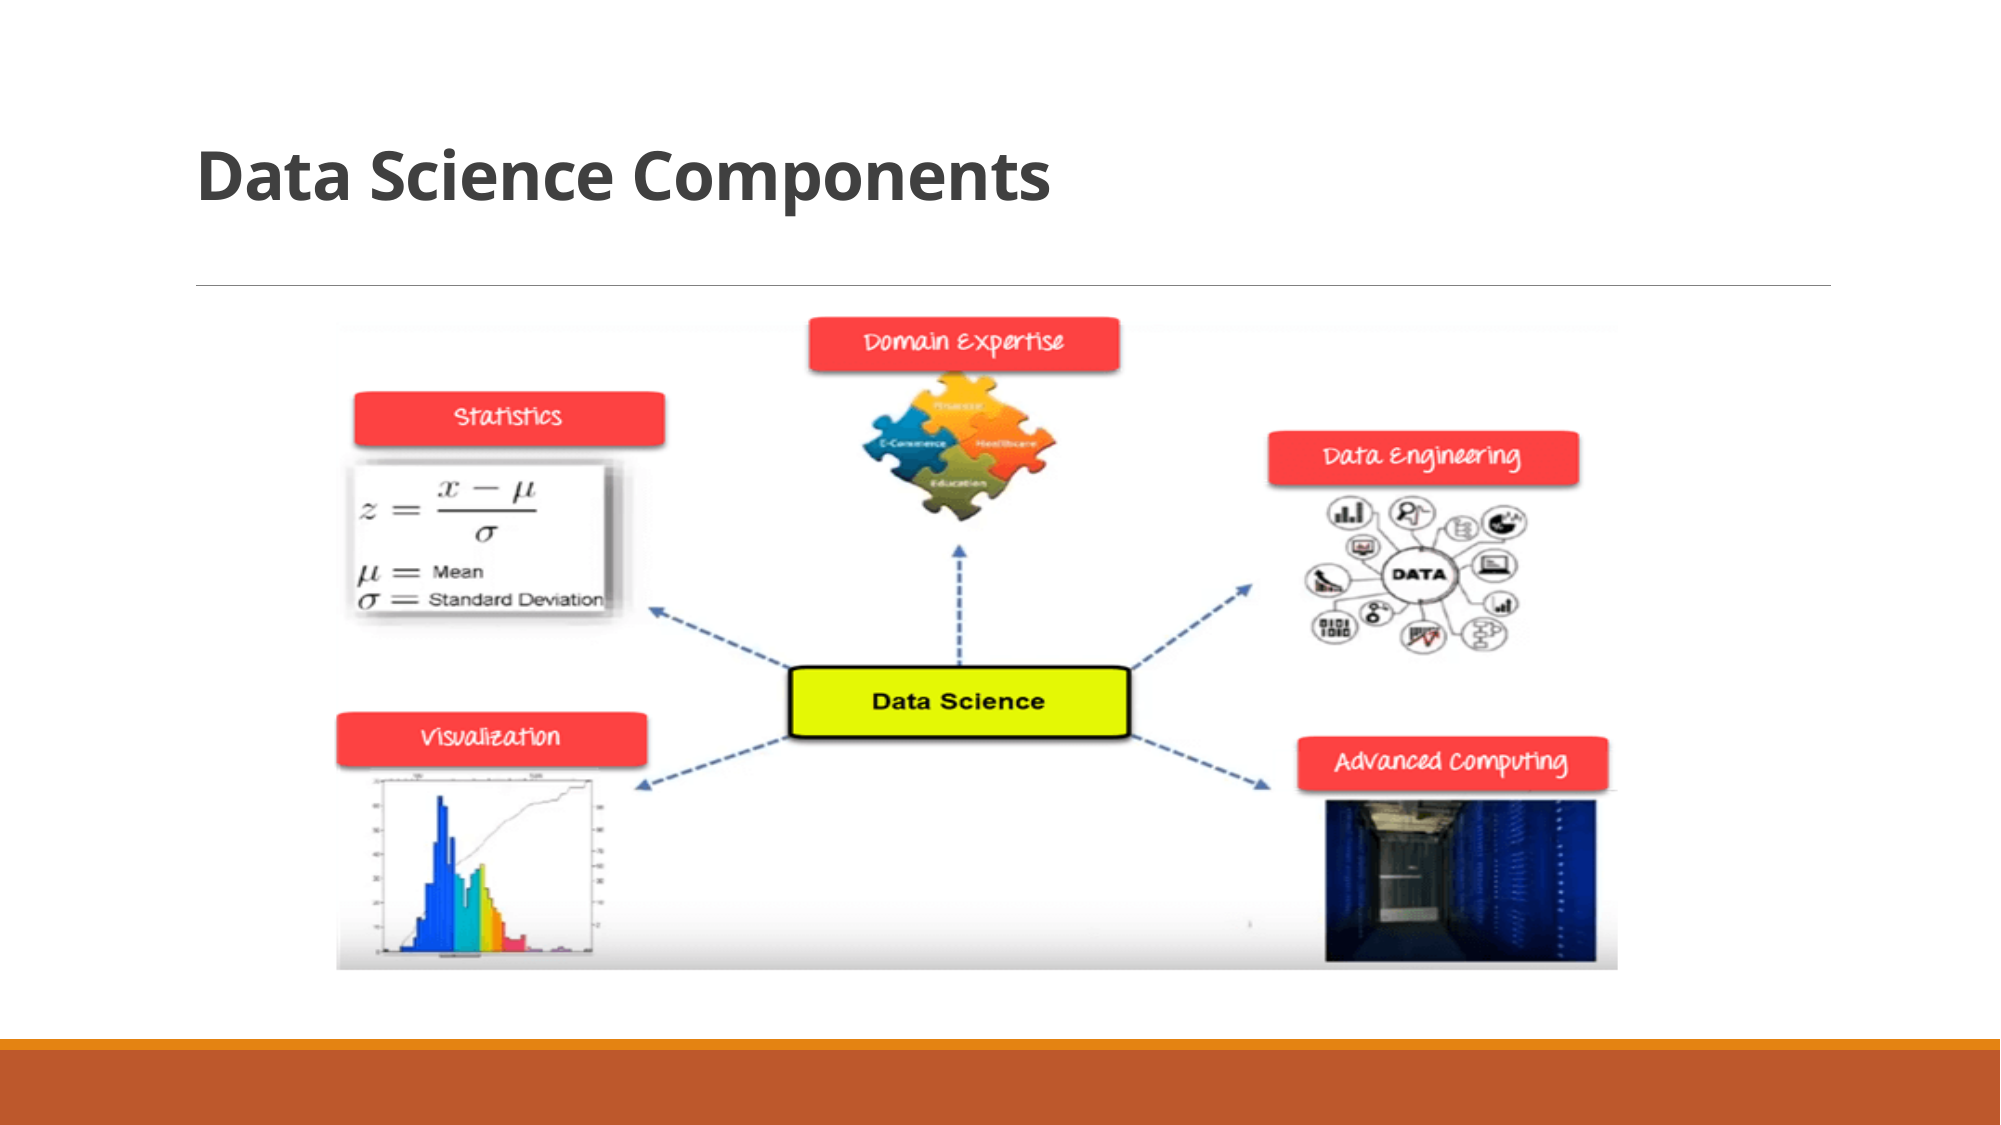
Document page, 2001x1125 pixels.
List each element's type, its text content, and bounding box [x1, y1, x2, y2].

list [290, 315, 1619, 991]
title Data Science Components [180, 134, 1830, 373]
